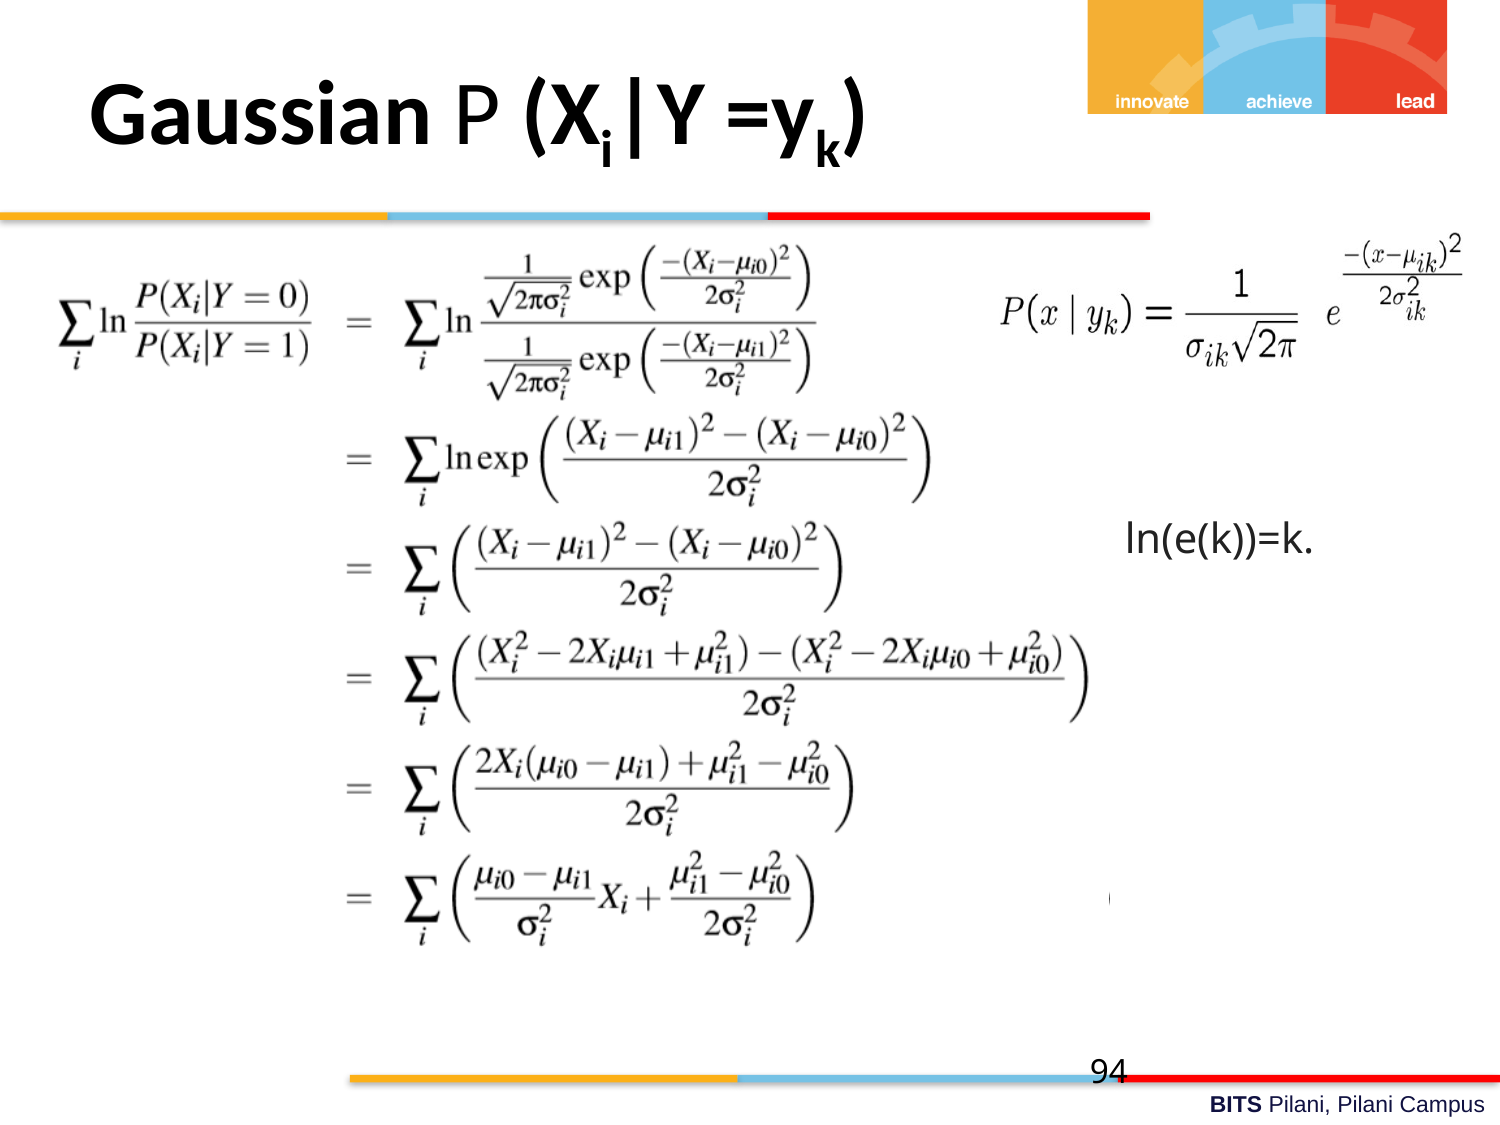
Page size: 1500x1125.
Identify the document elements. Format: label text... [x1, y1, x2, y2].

picture [44, 232, 1111, 959]
picture [1087, 0, 1448, 114]
slide_number 94 [1074, 1042, 1425, 1103]
text_box [1113, 232, 1463, 367]
text_box ln(e(k))=k. [1116, 504, 1420, 570]
title Gaussian P (Xi|Y =yk) [75, 45, 1425, 232]
